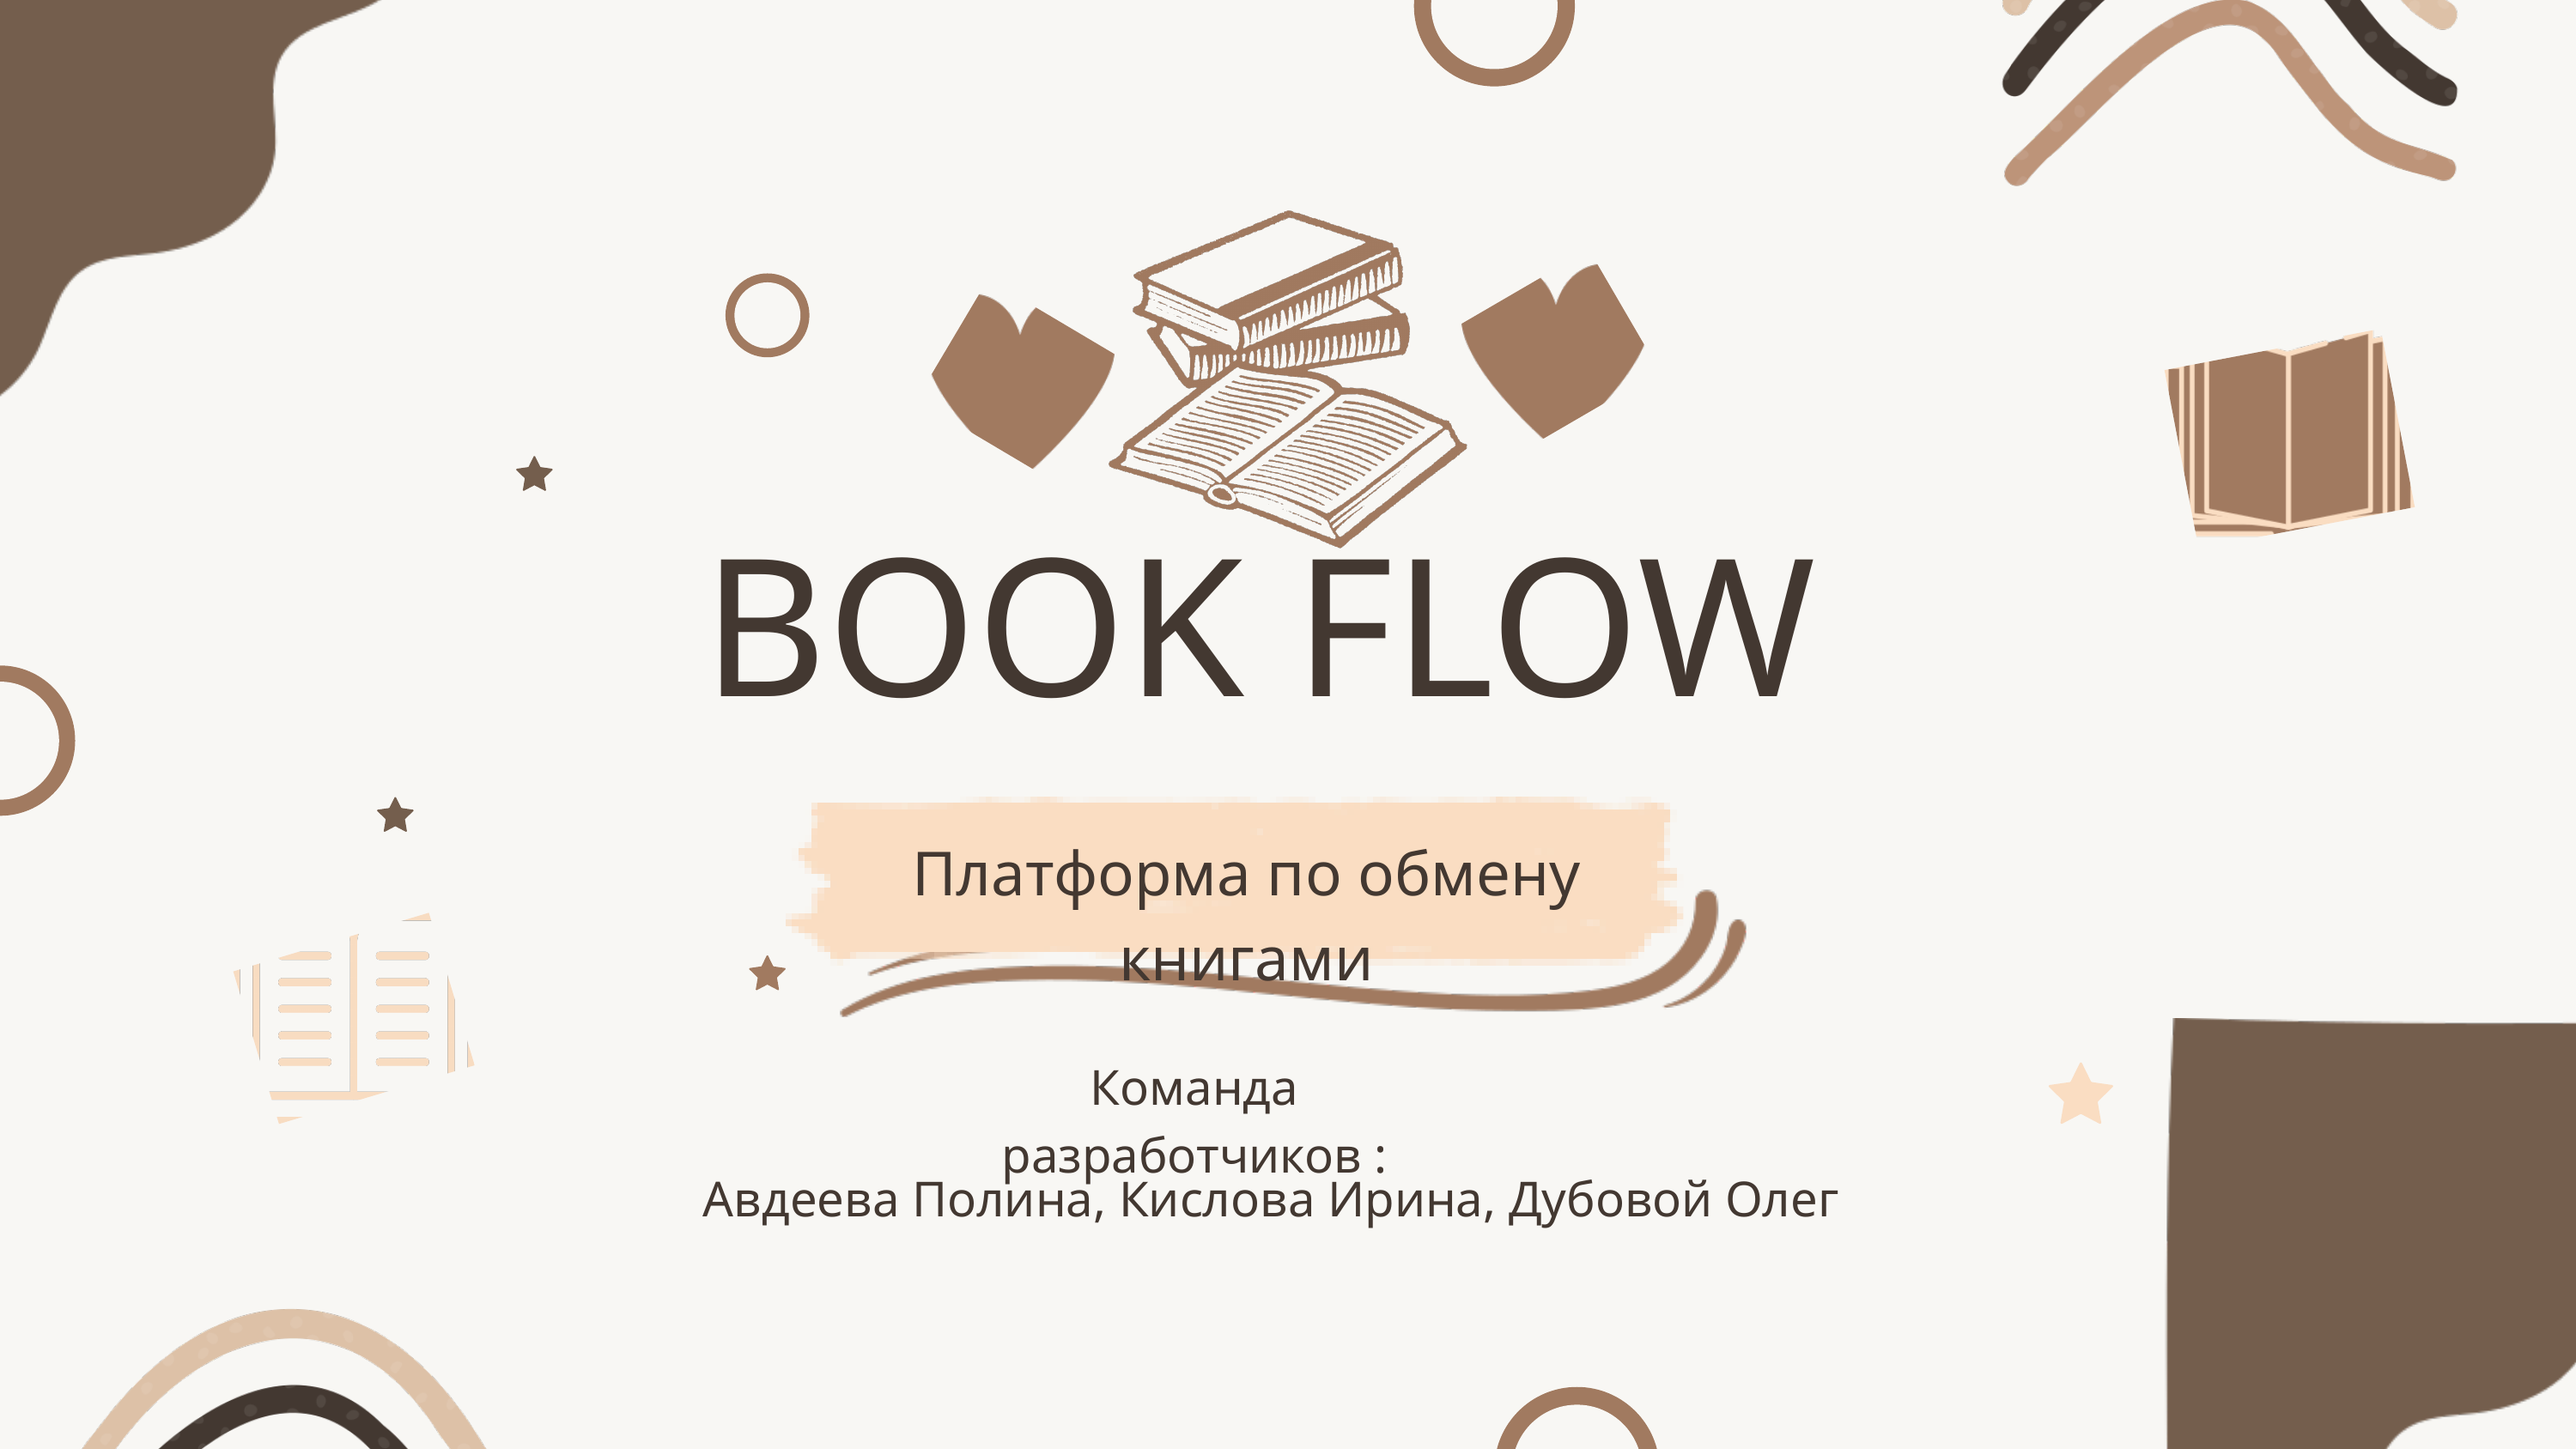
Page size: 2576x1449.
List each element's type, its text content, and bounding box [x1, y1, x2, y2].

text_box [233, 912, 475, 1125]
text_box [1413, 0, 1576, 87]
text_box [725, 273, 810, 358]
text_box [748, 955, 787, 991]
text_box [786, 797, 1684, 966]
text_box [2048, 1062, 2114, 1125]
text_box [376, 796, 415, 833]
text_box [1452, 249, 1660, 451]
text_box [0, 665, 76, 816]
text_box [839, 887, 1750, 1019]
text_box Команда разработчиков : [916, 1047, 1473, 1159]
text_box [515, 455, 553, 492]
text_box Платформа по обмену книгами [809, 822, 1684, 993]
text_box Авдеева Полина, Кислова Ирина, Дубовой Олег [575, 1159, 1966, 1228]
text_box [0, 0, 447, 439]
text_box [62, 1262, 535, 1449]
text_box [1109, 210, 1467, 549]
text_box [2164, 328, 2415, 549]
text_box [916, 279, 1124, 481]
text_box BOOK FLOW [552, 466, 1966, 736]
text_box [1494, 1386, 1660, 1449]
text_box [2164, 1018, 2576, 1449]
text_box [1994, 0, 2468, 189]
